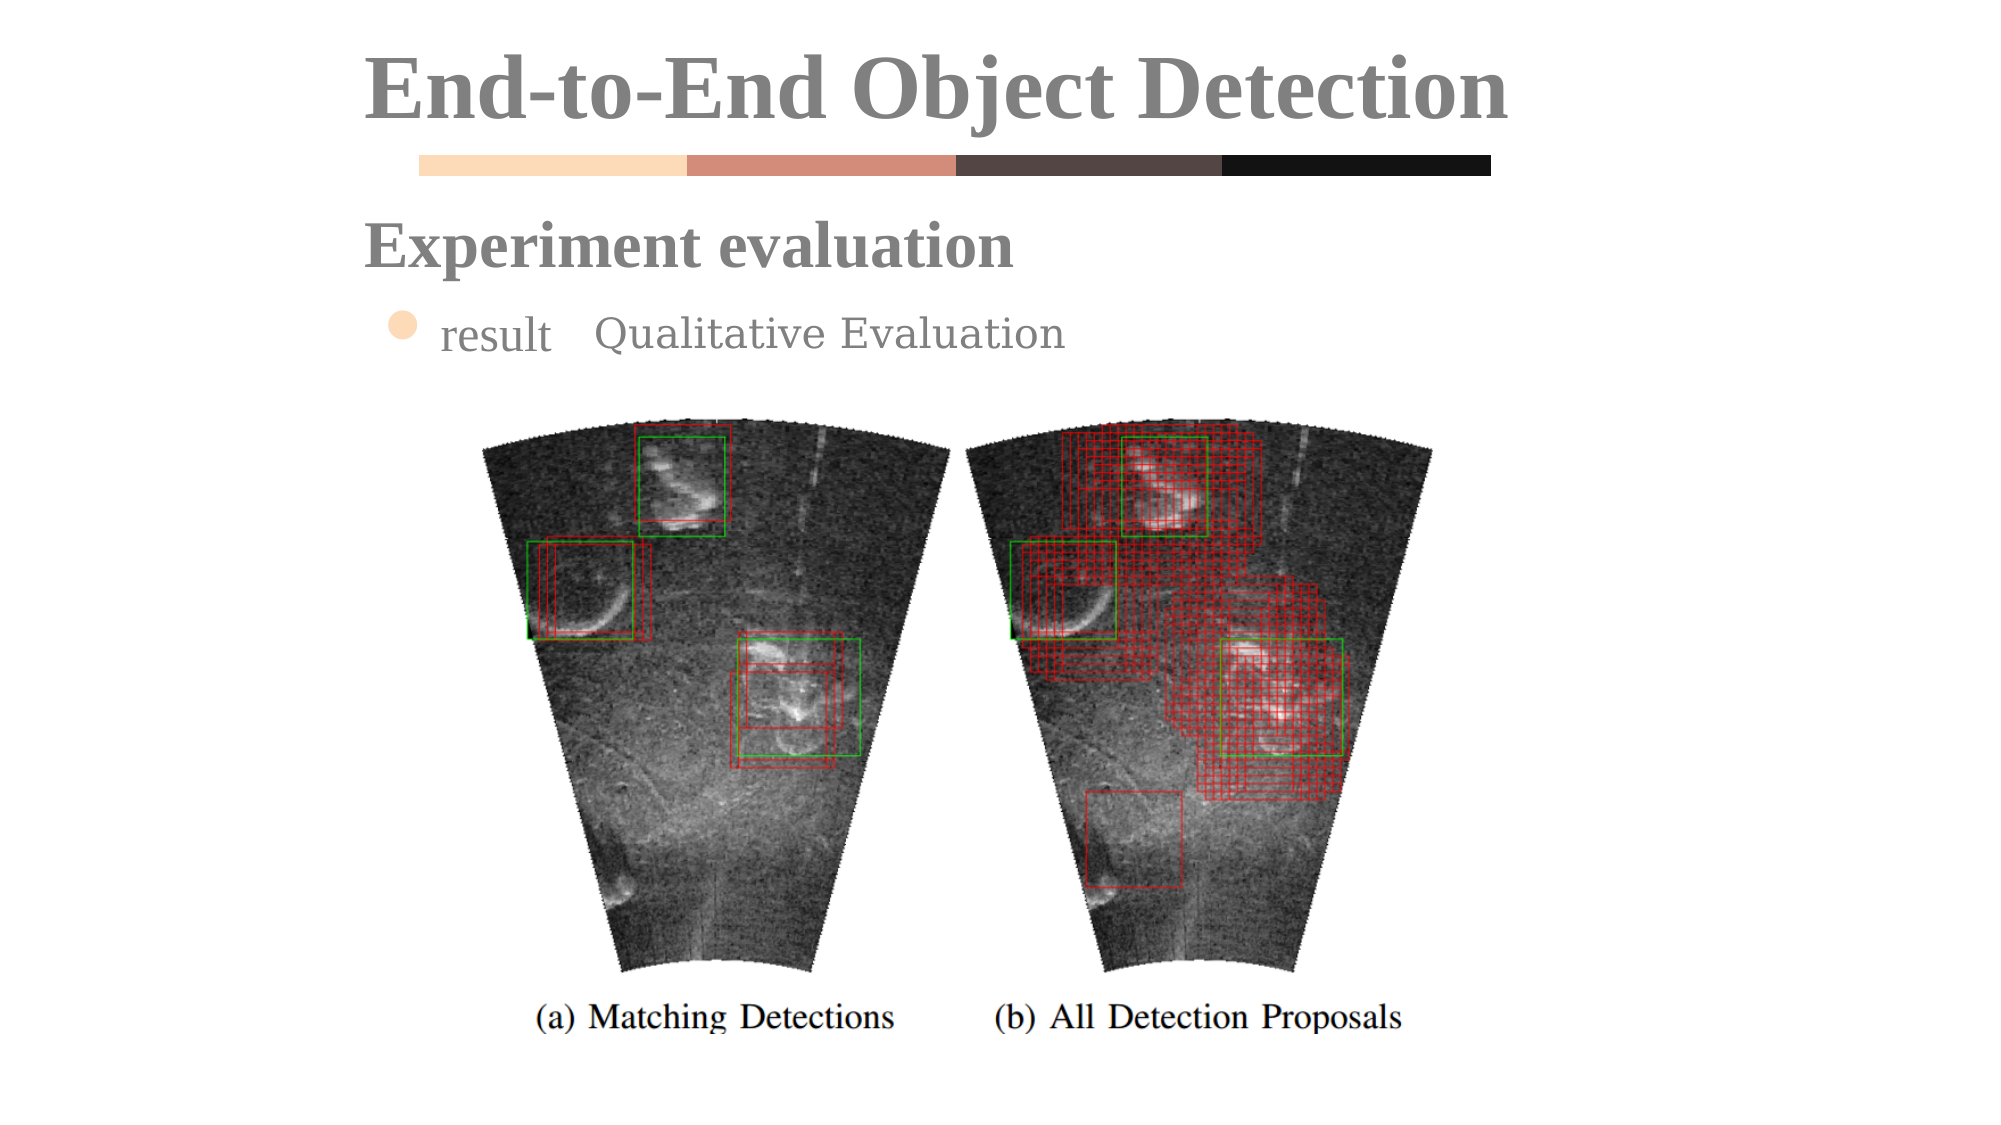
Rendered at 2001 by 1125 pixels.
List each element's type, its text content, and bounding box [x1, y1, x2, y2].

picture [473, 414, 1434, 1034]
text_box Experiment evaluation [349, 202, 1080, 289]
text_box result [369, 300, 732, 362]
text_box End-to-End Object Detection [349, 31, 1526, 125]
text_box Qualitative Evaluation [579, 305, 1580, 365]
